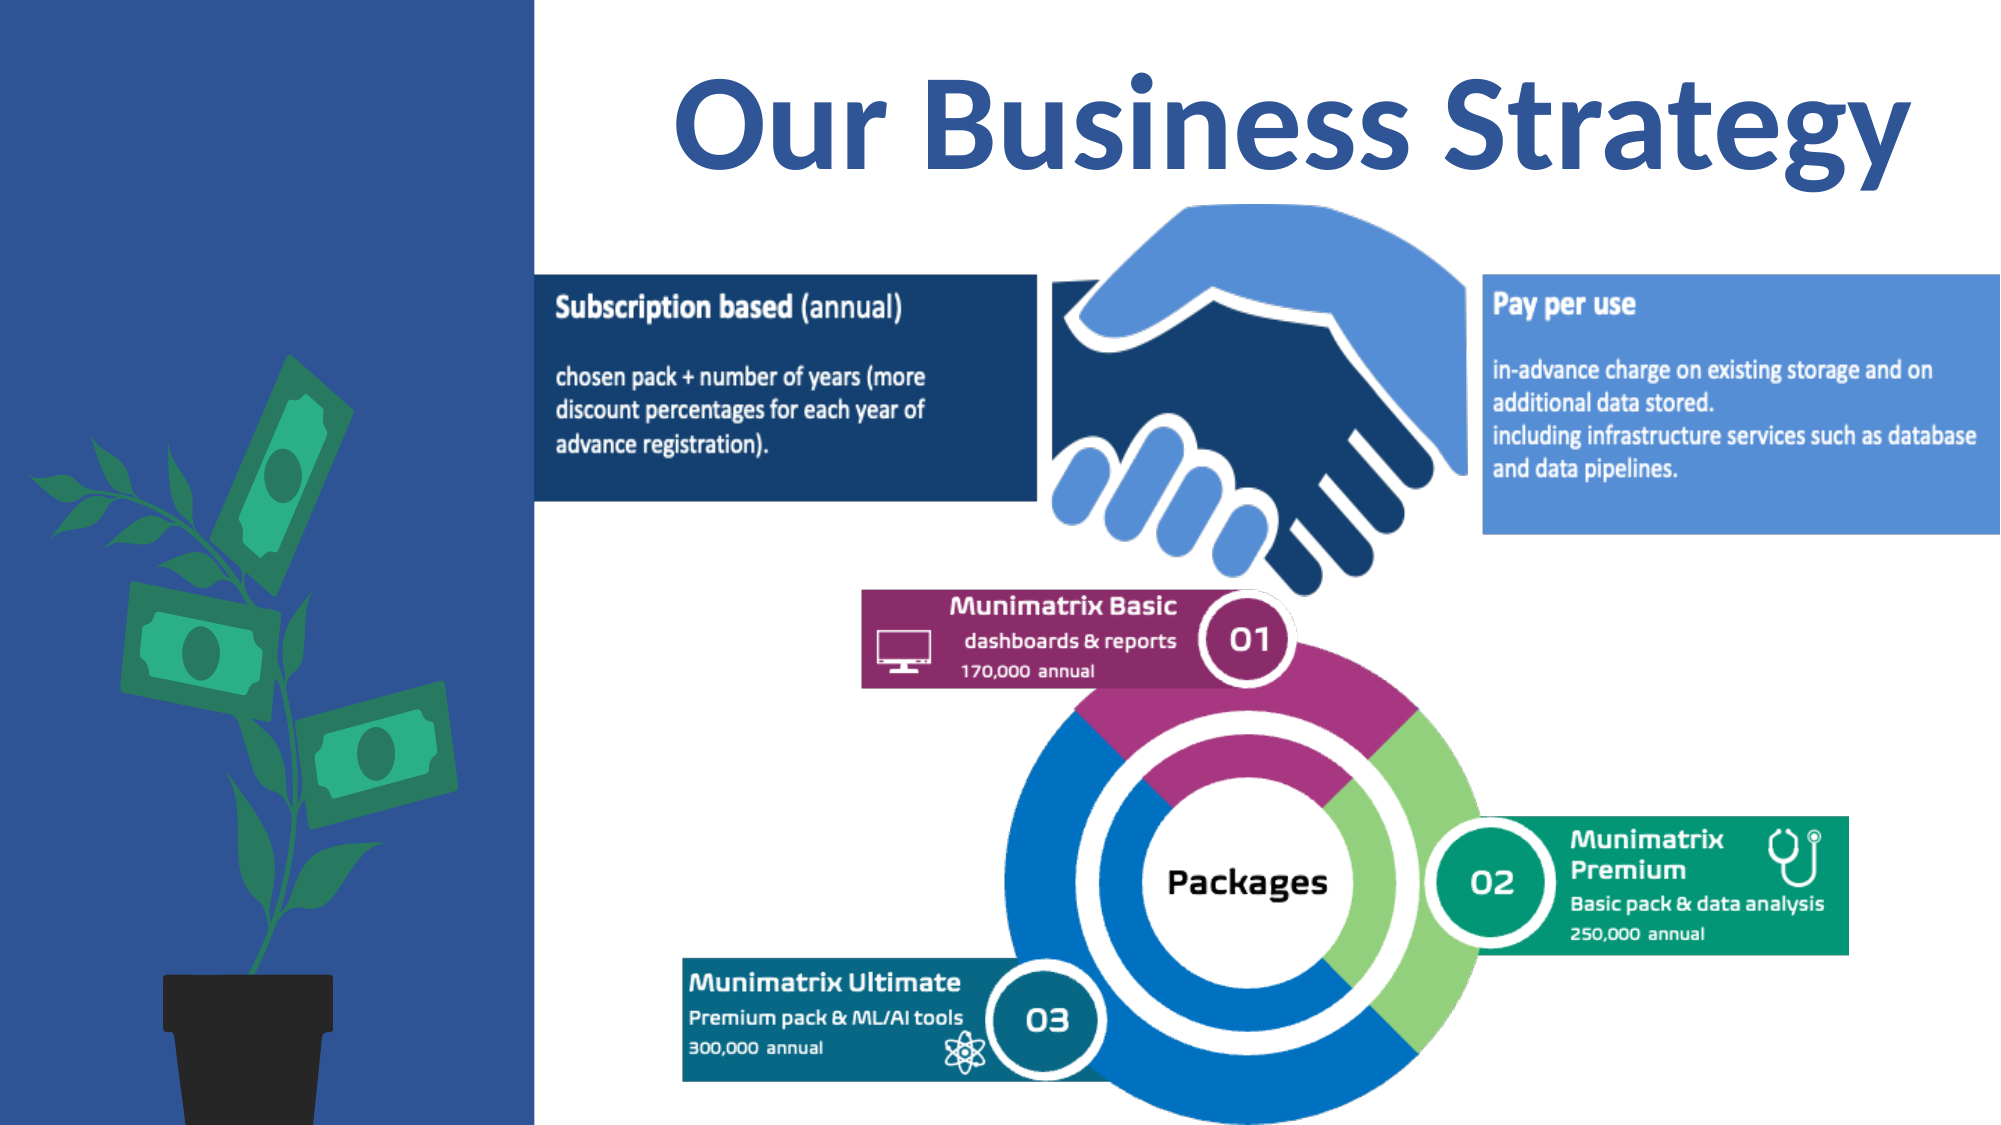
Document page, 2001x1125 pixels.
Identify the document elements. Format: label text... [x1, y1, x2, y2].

title Our Business Strategy [658, 0, 2000, 203]
text_box [0, 0, 535, 1125]
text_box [28, 354, 459, 1125]
picture [534, 204, 2000, 1125]
